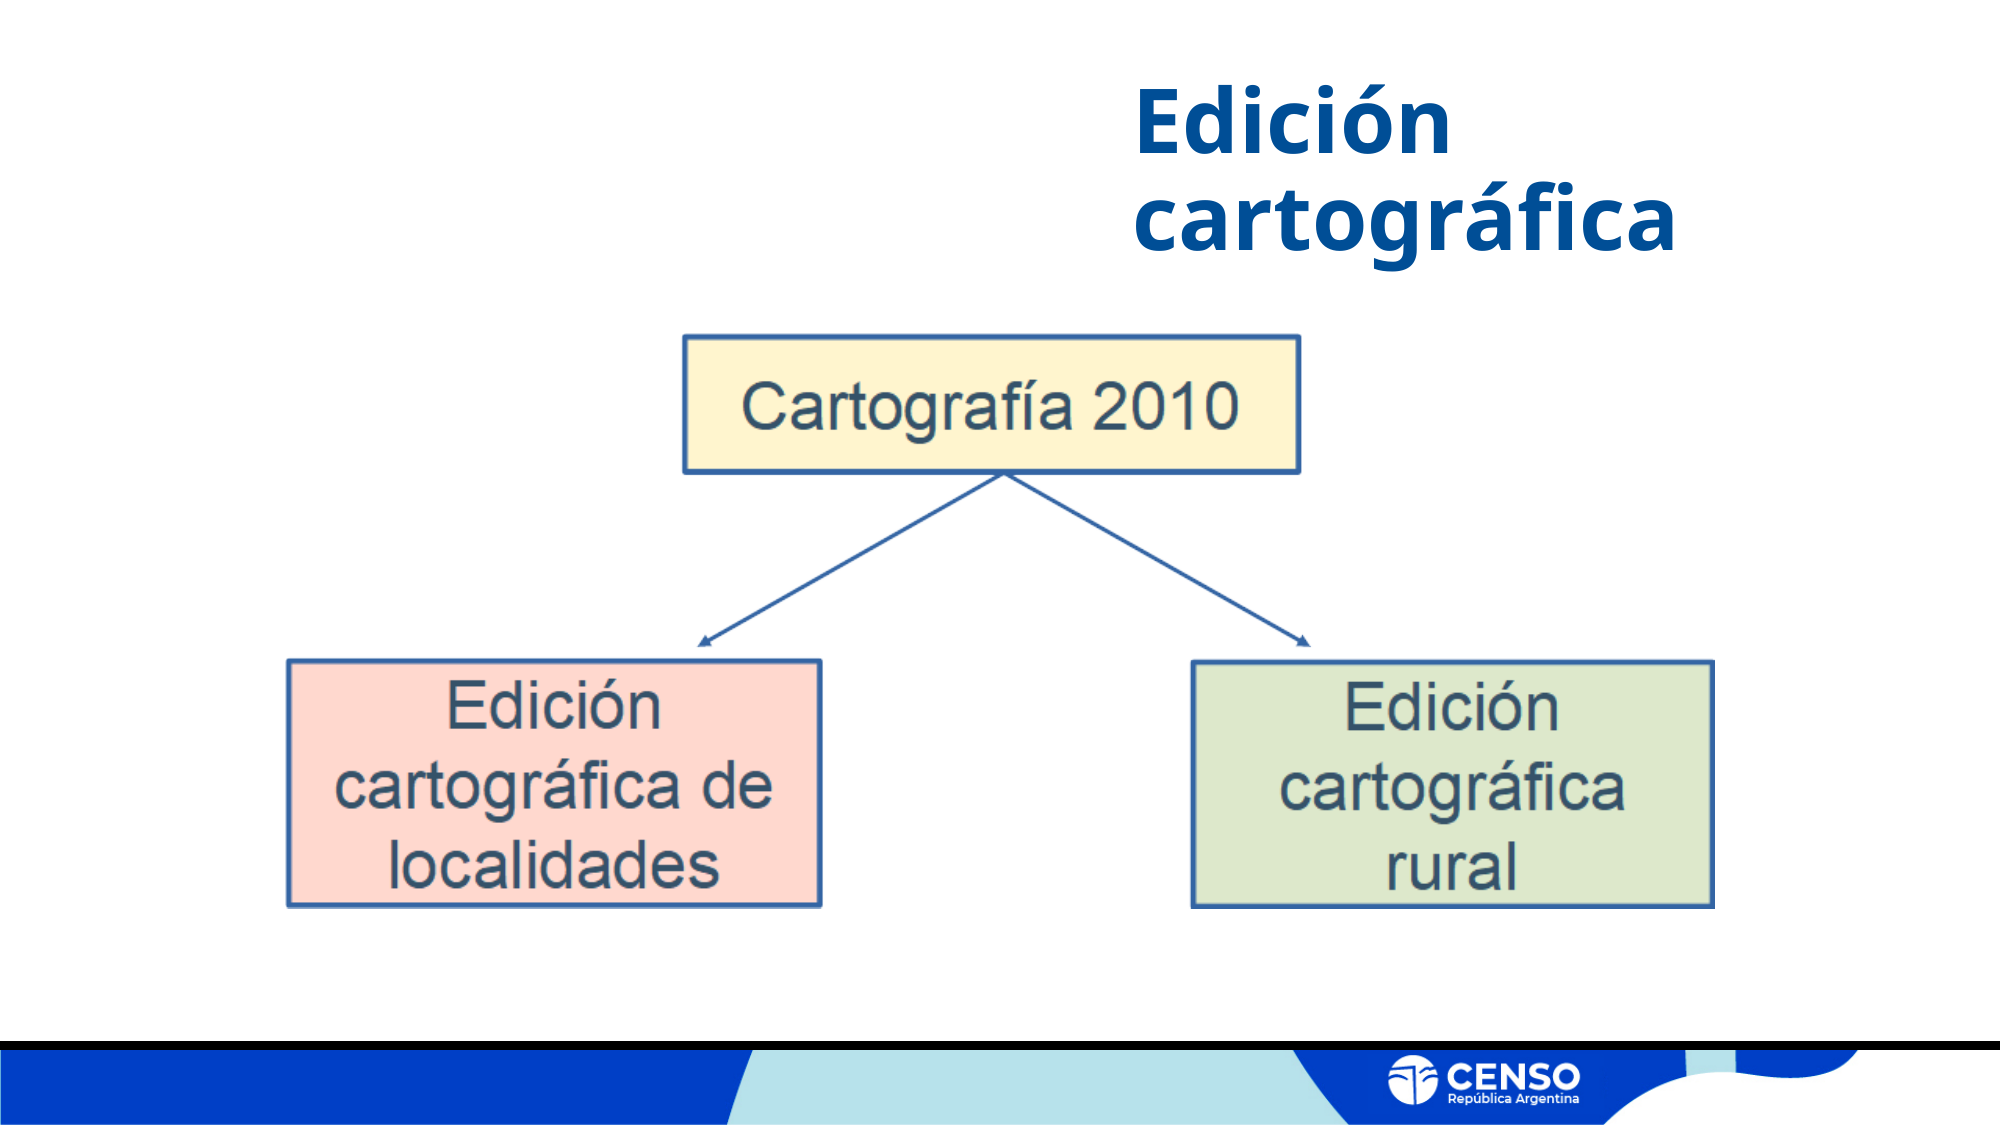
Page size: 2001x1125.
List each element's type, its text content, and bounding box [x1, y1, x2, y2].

picture [0, 0, 2001, 1125]
title Edición cartográfica [1117, 64, 1932, 282]
